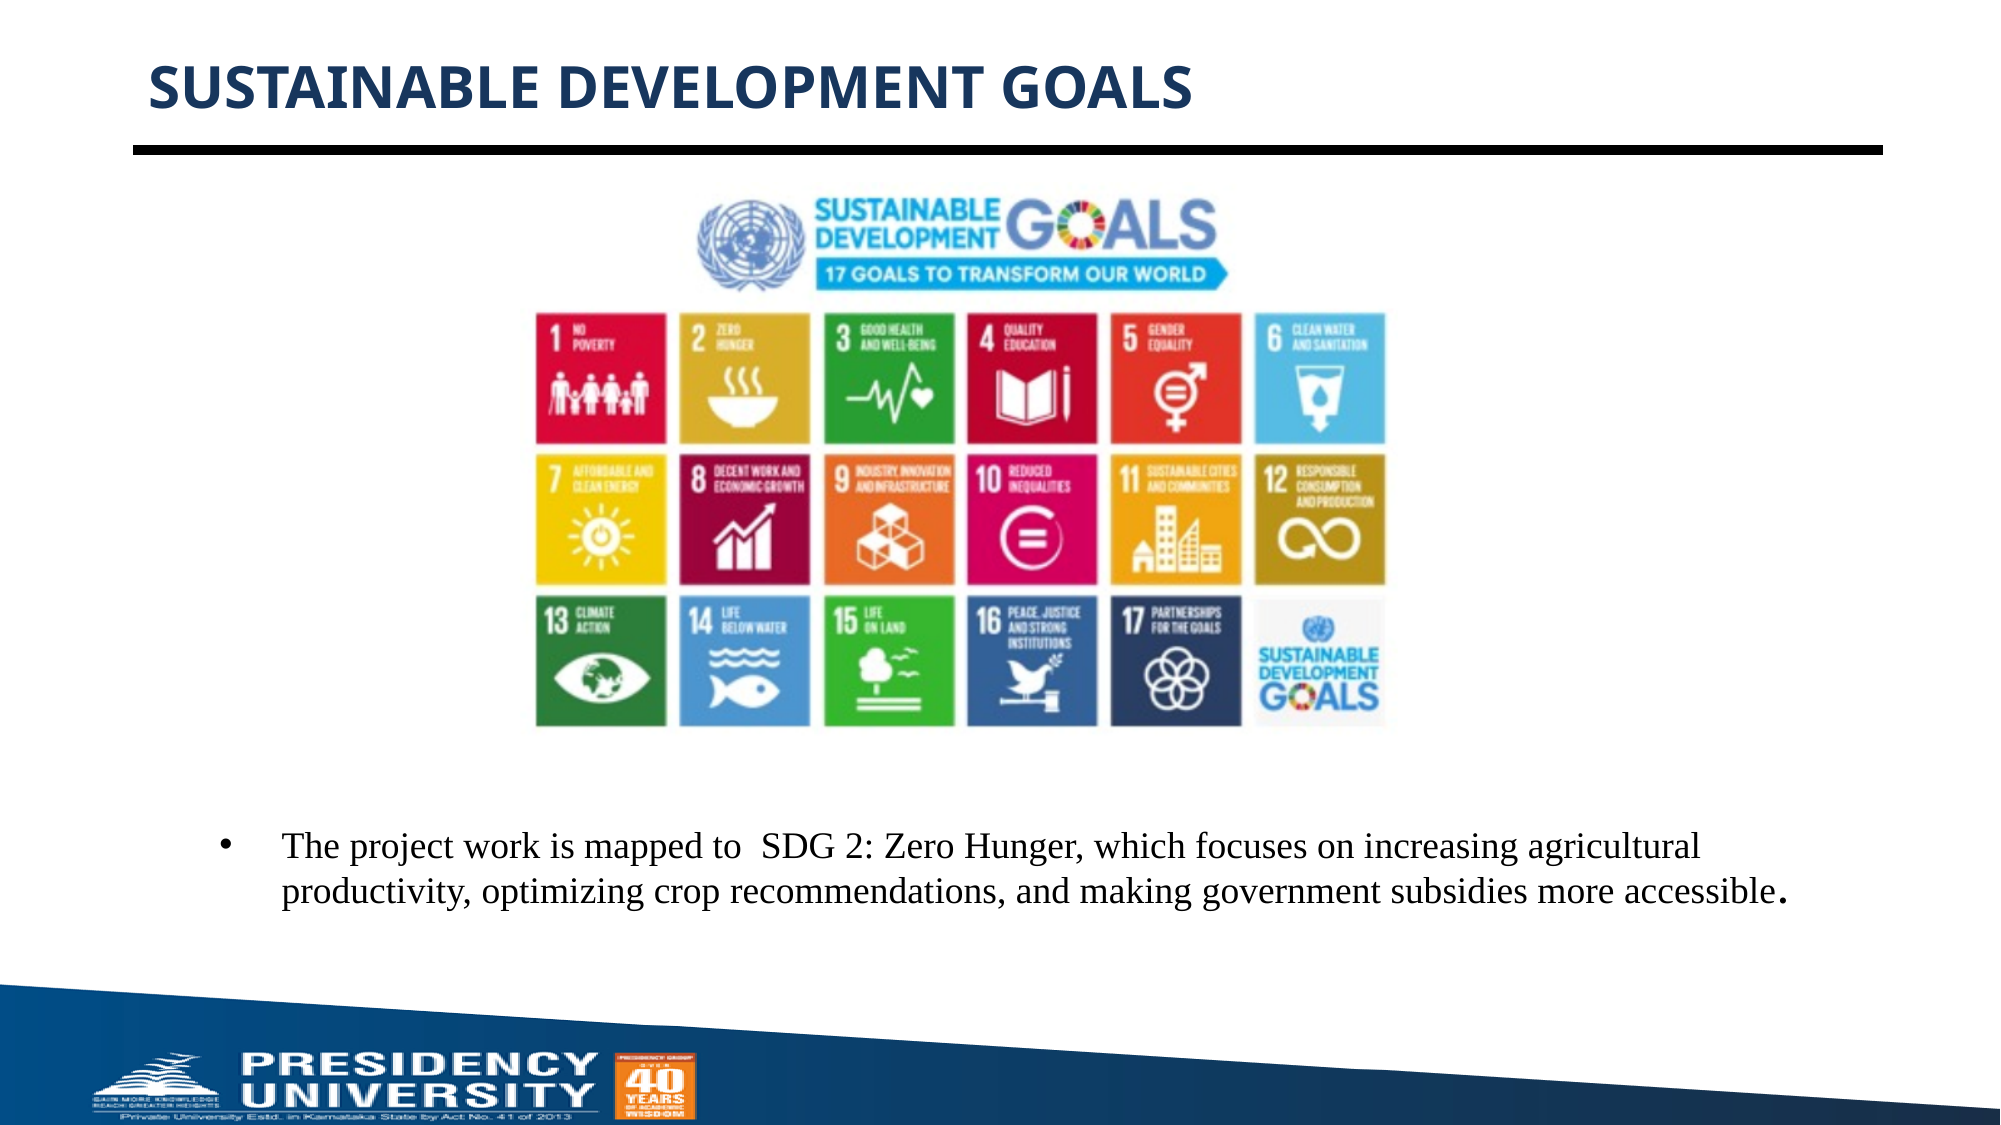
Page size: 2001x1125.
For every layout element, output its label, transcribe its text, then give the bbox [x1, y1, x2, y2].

picture [0, 982, 2000, 1125]
picture [514, 182, 1424, 739]
title SUSTAINABLE DEVELOPMENT GOALS [133, 45, 1884, 125]
list The project work is mapped to SDG 2: Zero Hunger, which focuses on increasing agricultural productivity, optimizing crop recommendations, and making government subsidies more accessible. [191, 813, 1859, 943]
